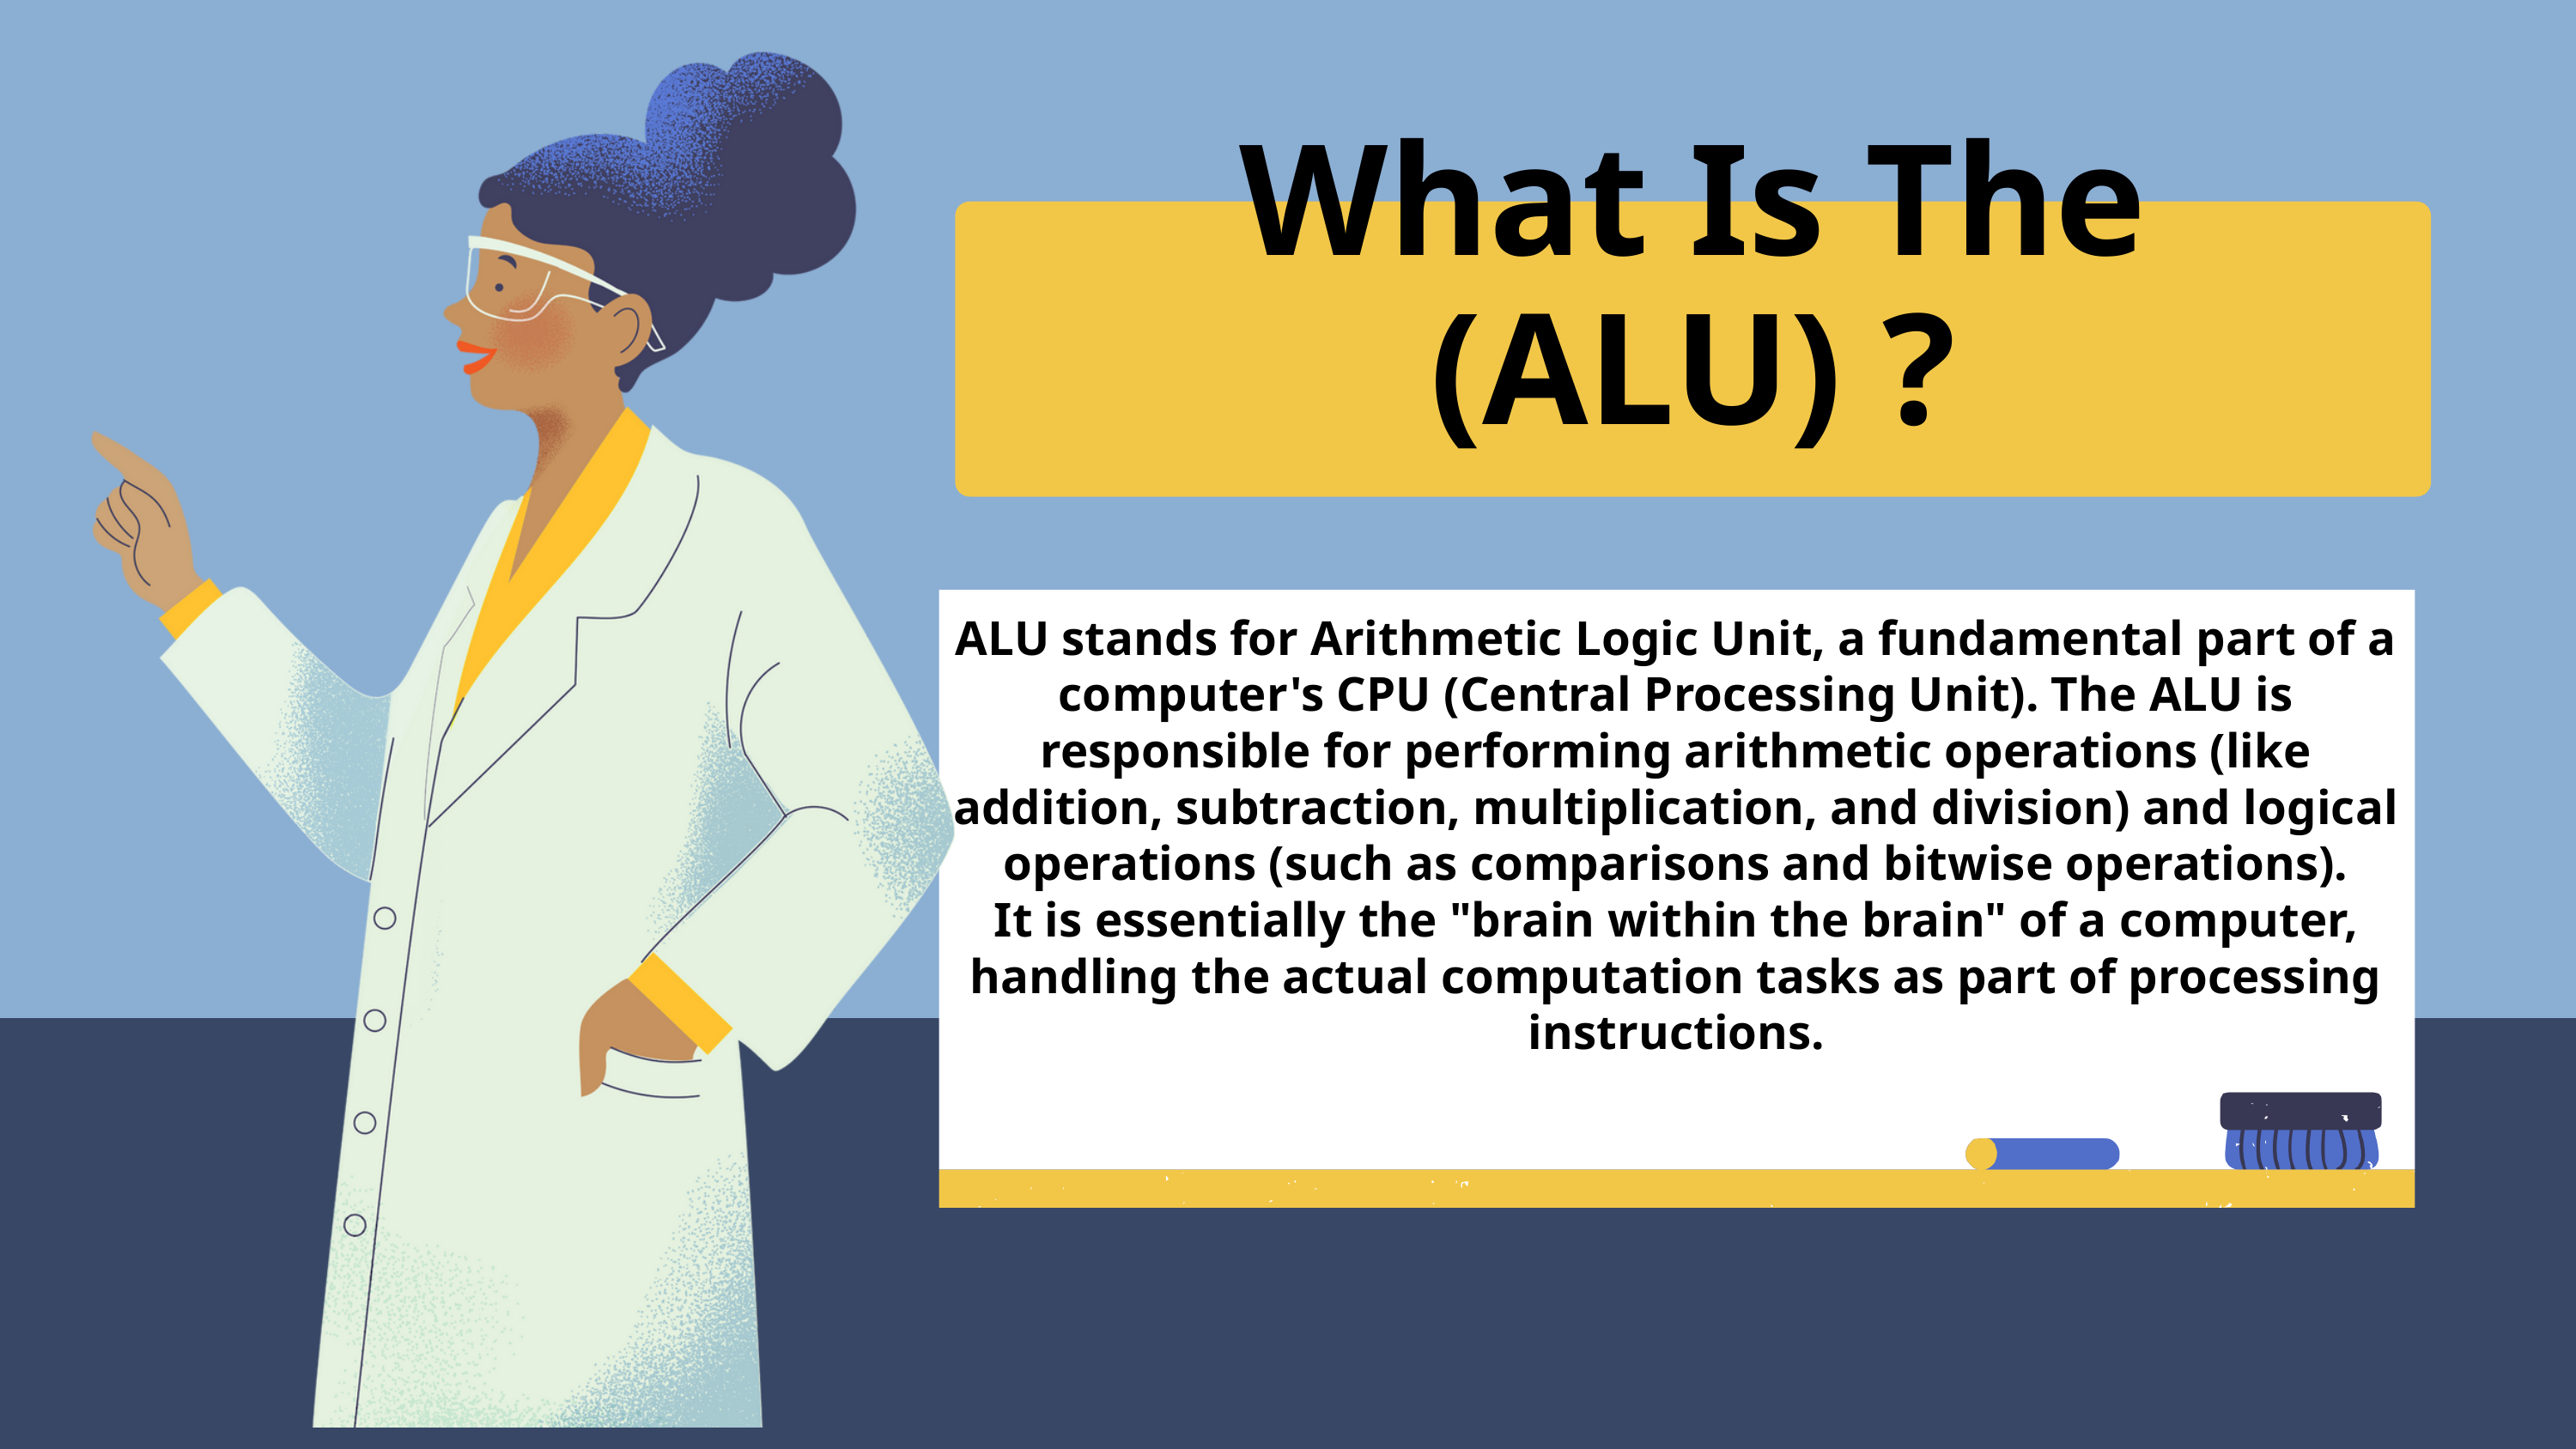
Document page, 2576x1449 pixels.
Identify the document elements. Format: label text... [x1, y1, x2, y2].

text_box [0, 1017, 2576, 1449]
text_box [956, 590, 2415, 608]
text_box ALU stands for Arithmetic Logic Unit, a fundamental part of a computer's CPU (Central Processing Unit). The ALU is responsible for performing arithmetic operations (like addition, subtraction, multiplication, and division) and logical operations (such as comparisons and bitwise operations). It is essentially the "brain within the brain" of a computer, handling the actual computation tasks as part of processing instructions. [939, 608, 2415, 1016]
text_box [91, 52, 956, 1016]
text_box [955, 201, 2432, 497]
